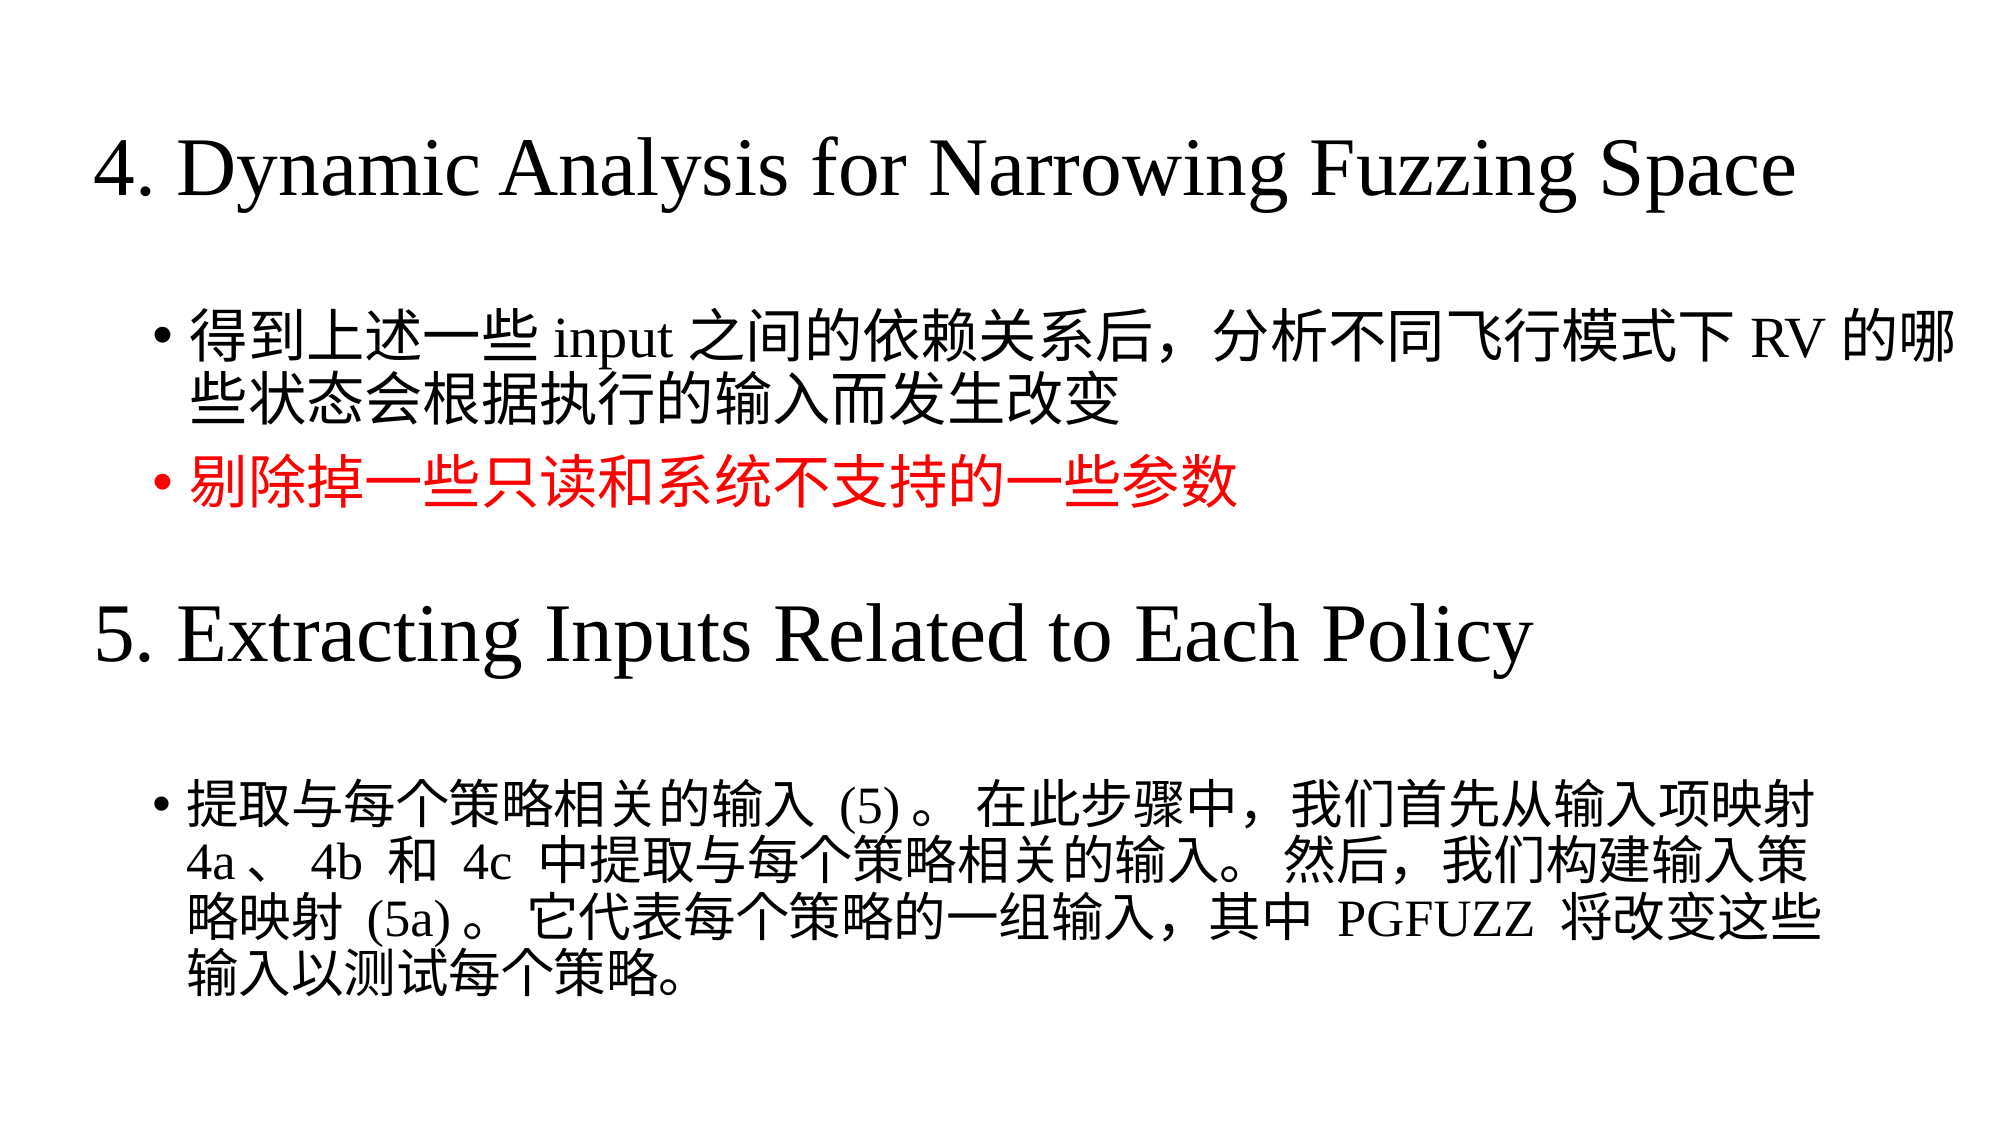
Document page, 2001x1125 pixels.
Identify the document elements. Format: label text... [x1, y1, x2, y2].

text_box 5. Extracting Inputs Related to Each Policy [78, 525, 1863, 743]
title 4. Dynamic Analysis for Narrowing Fuzzing Space [78, 59, 1863, 278]
list 得到上述一些input之间的依赖关系后，分析不同飞行模式下RV的哪些状态会根据执行的输入而发生改变 剔除掉一些只读和系统不支持的一些参数 [137, 299, 1976, 1014]
text_box 提取与每个策略相关的输入 (5)。 在此步骤中，我们首先从输入项映射 4a、4b 和 4c 中提取与每个策略相关的输入。 然后，我们构建输入策略映射 (5a)。 它代表每个策略的一组输入，其中 PGFUZZ 将改变这些输入以测试每个策略。 [137, 770, 1863, 1014]
